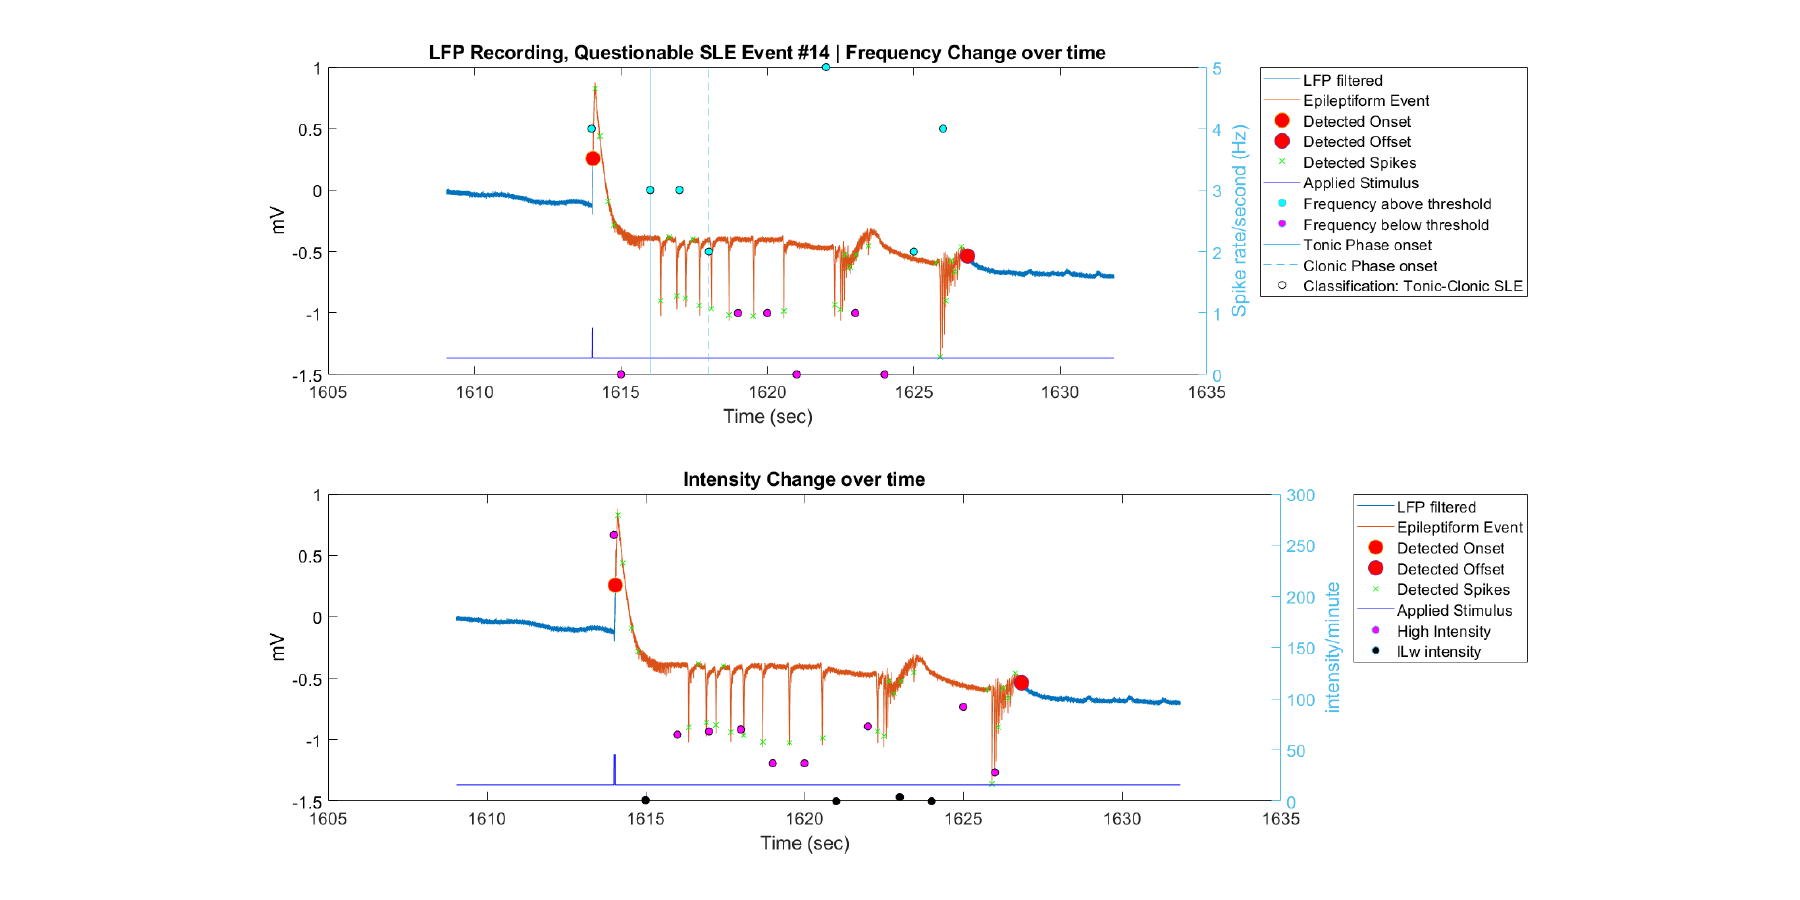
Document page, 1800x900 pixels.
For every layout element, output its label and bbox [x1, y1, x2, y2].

picture [126, 0, 1674, 900]
